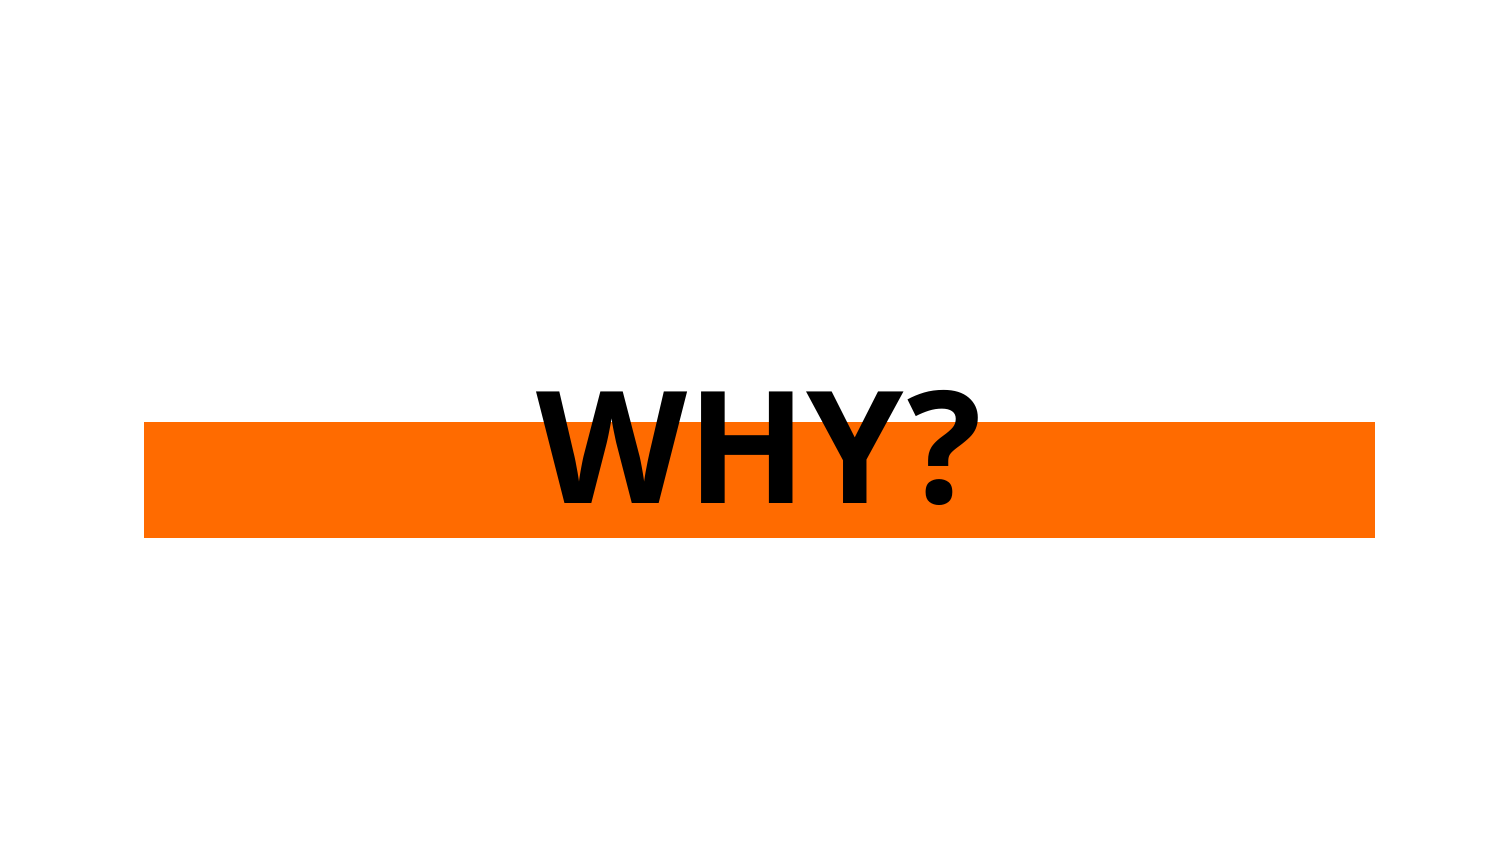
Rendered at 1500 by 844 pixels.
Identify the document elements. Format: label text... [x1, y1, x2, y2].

list WHY? [9, 362, 1500, 539]
